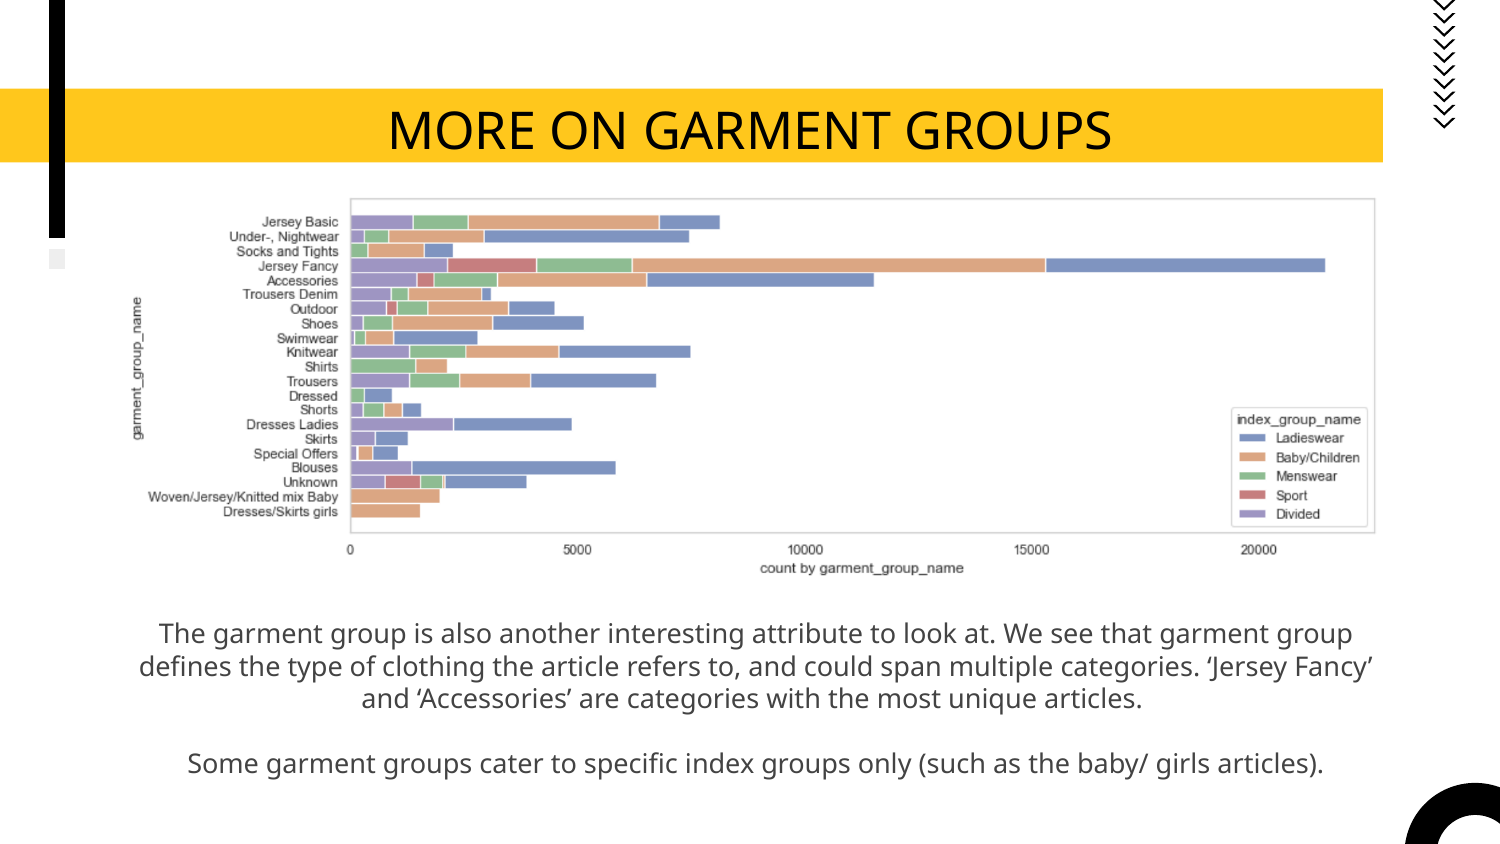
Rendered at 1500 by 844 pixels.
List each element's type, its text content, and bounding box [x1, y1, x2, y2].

picture [116, 190, 1384, 581]
title MORE ON GARMENT GROUPS [116, 88, 1383, 170]
title The garment group is also another interesting attribute to look at. We see that garment group defines the type of clothing the article refers to, and could span multiple categories. ‘Jersey Fancy’ and ‘Accessories’ are categories with the most unique articles. Some garment groups cater to specific index groups only (such as the baby/ girls articles). [116, 601, 1395, 787]
